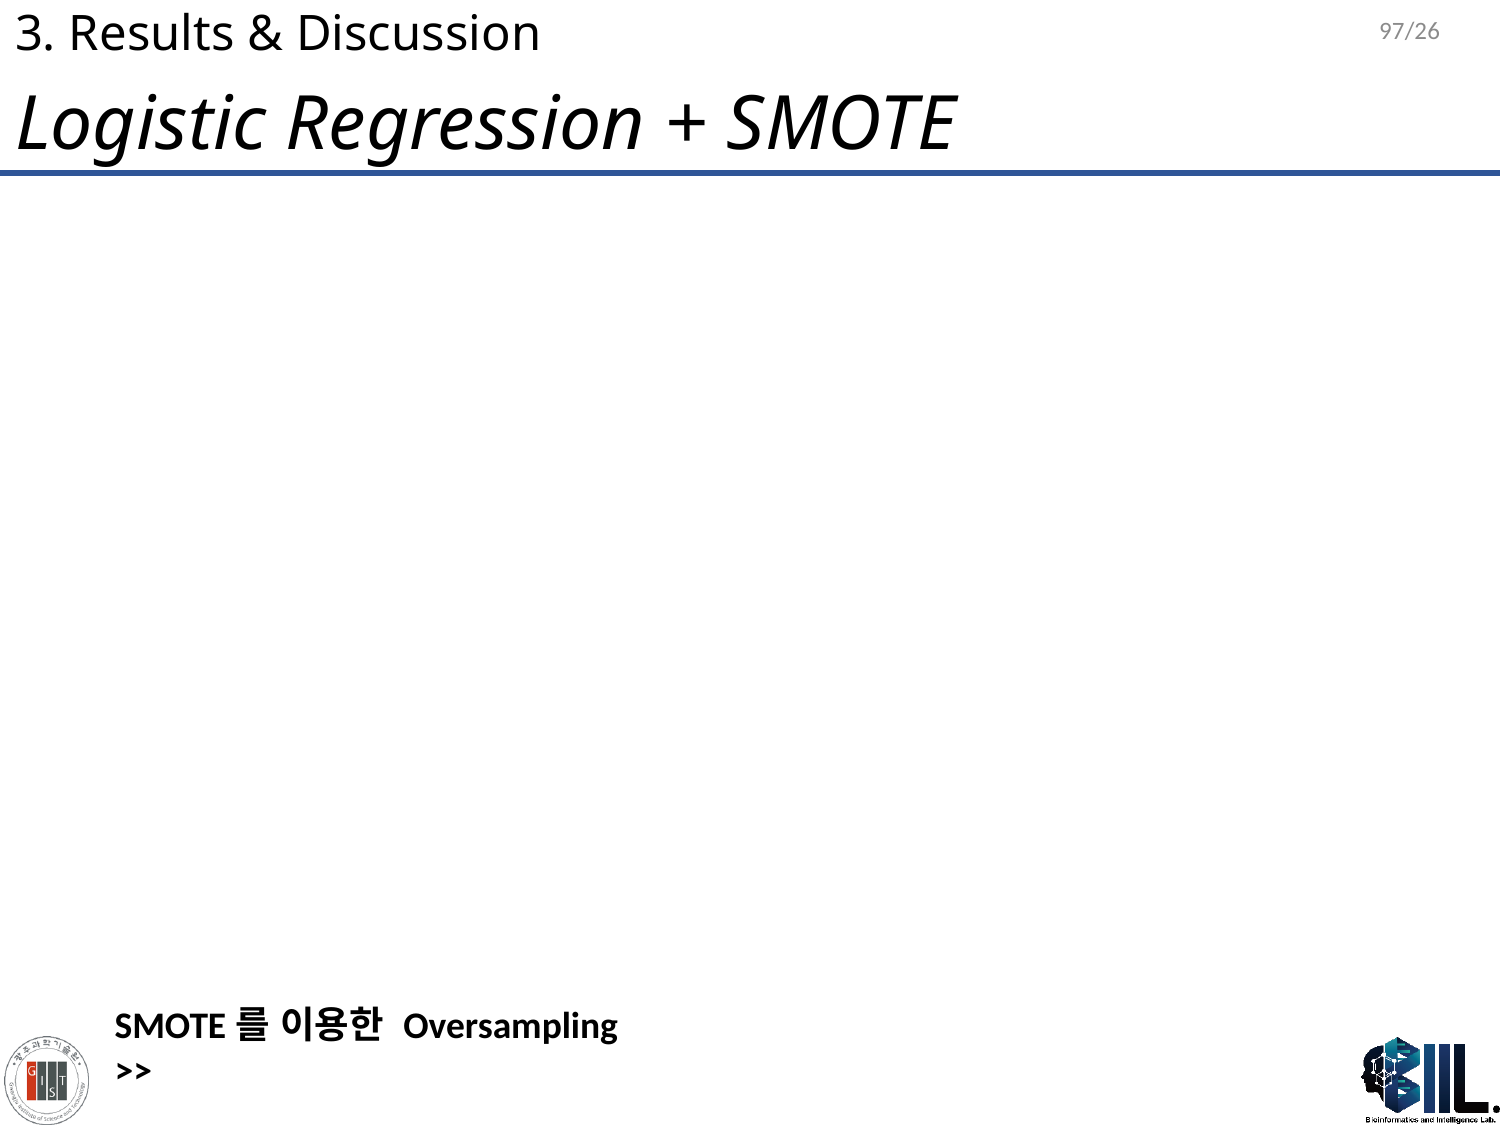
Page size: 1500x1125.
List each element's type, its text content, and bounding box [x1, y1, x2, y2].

text_box Logistic Regression + SMOTE [0, 176, 1500, 183]
text_box Logistic Regression + SMOTE [0, 68, 1500, 170]
text_box SMOTE를 이용한 Oversampling >> [99, 993, 1500, 1099]
picture [4, 1036, 89, 1125]
title 3. Results & Discussion [0, 0, 602, 68]
picture [1361, 1099, 1500, 1125]
slide_number 97/26 [1117, 0, 1455, 60]
